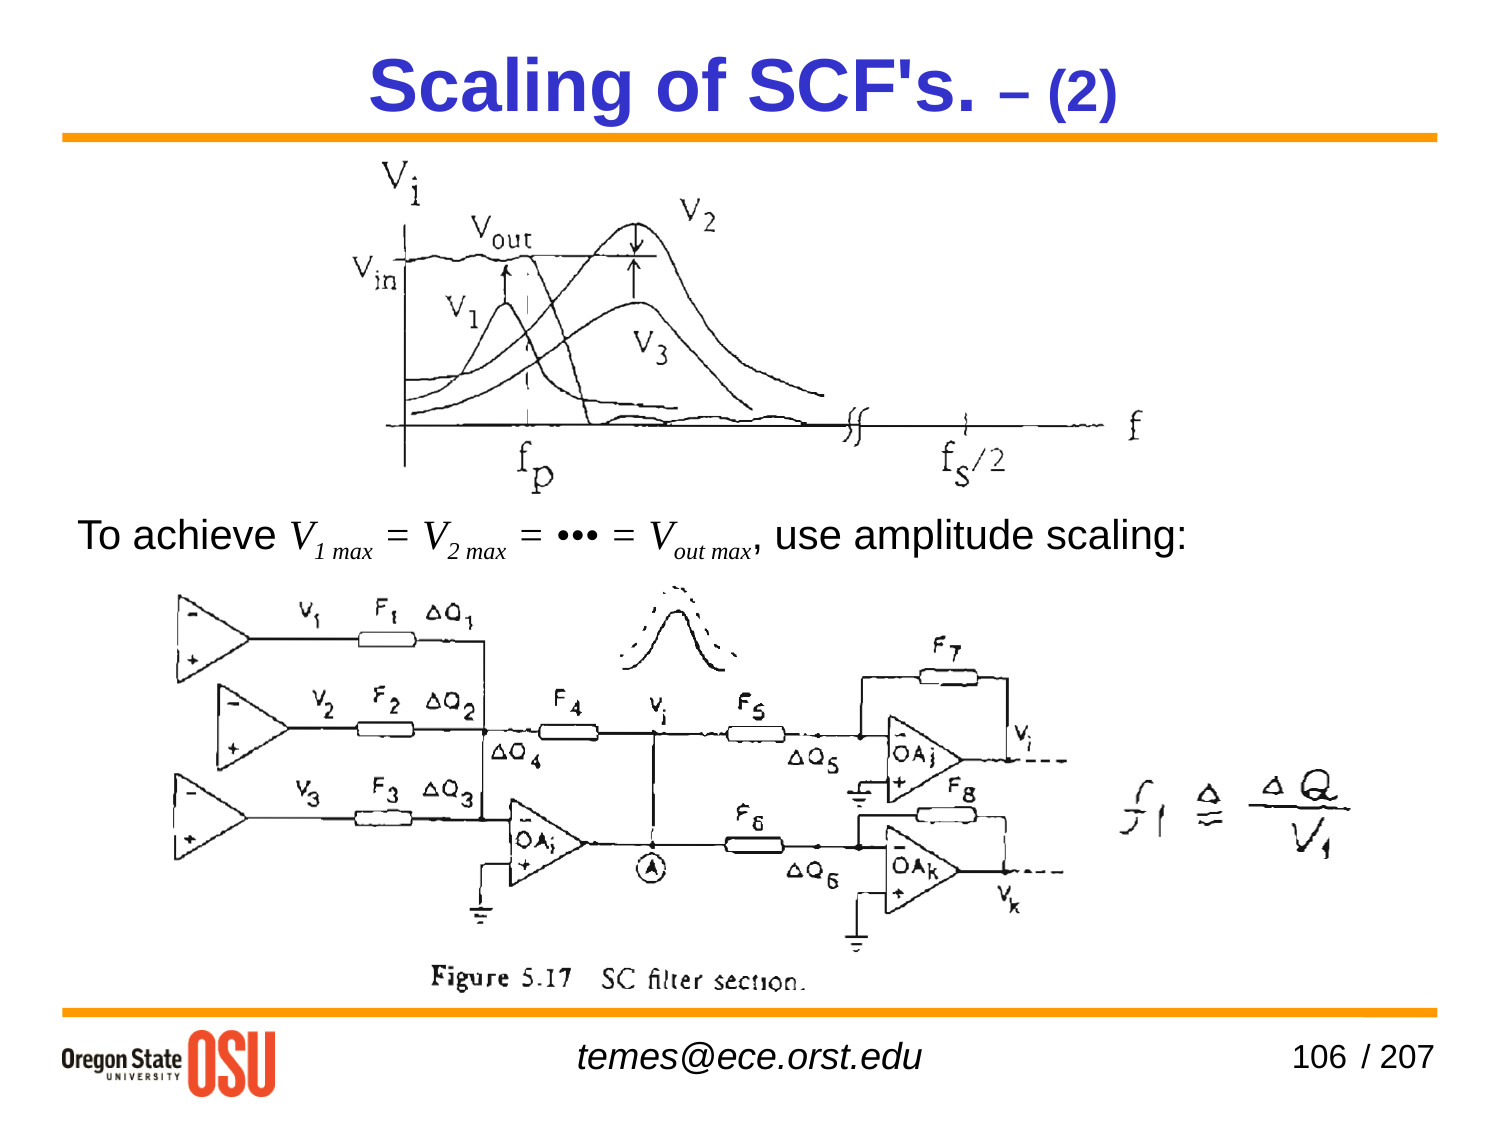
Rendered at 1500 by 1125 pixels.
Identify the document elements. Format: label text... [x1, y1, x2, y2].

picture [62, 1012, 275, 1113]
title Scaling of SCF's. – (2) [62, 24, 1425, 138]
picture [337, 149, 1151, 500]
text_box To achieve V1 max = V2 max = ••• = Vout max, use amplitude scaling: [62, 500, 1425, 572]
picture [158, 578, 1072, 997]
slide_number 106 [1153, 1025, 1363, 1085]
picture [1099, 751, 1362, 876]
